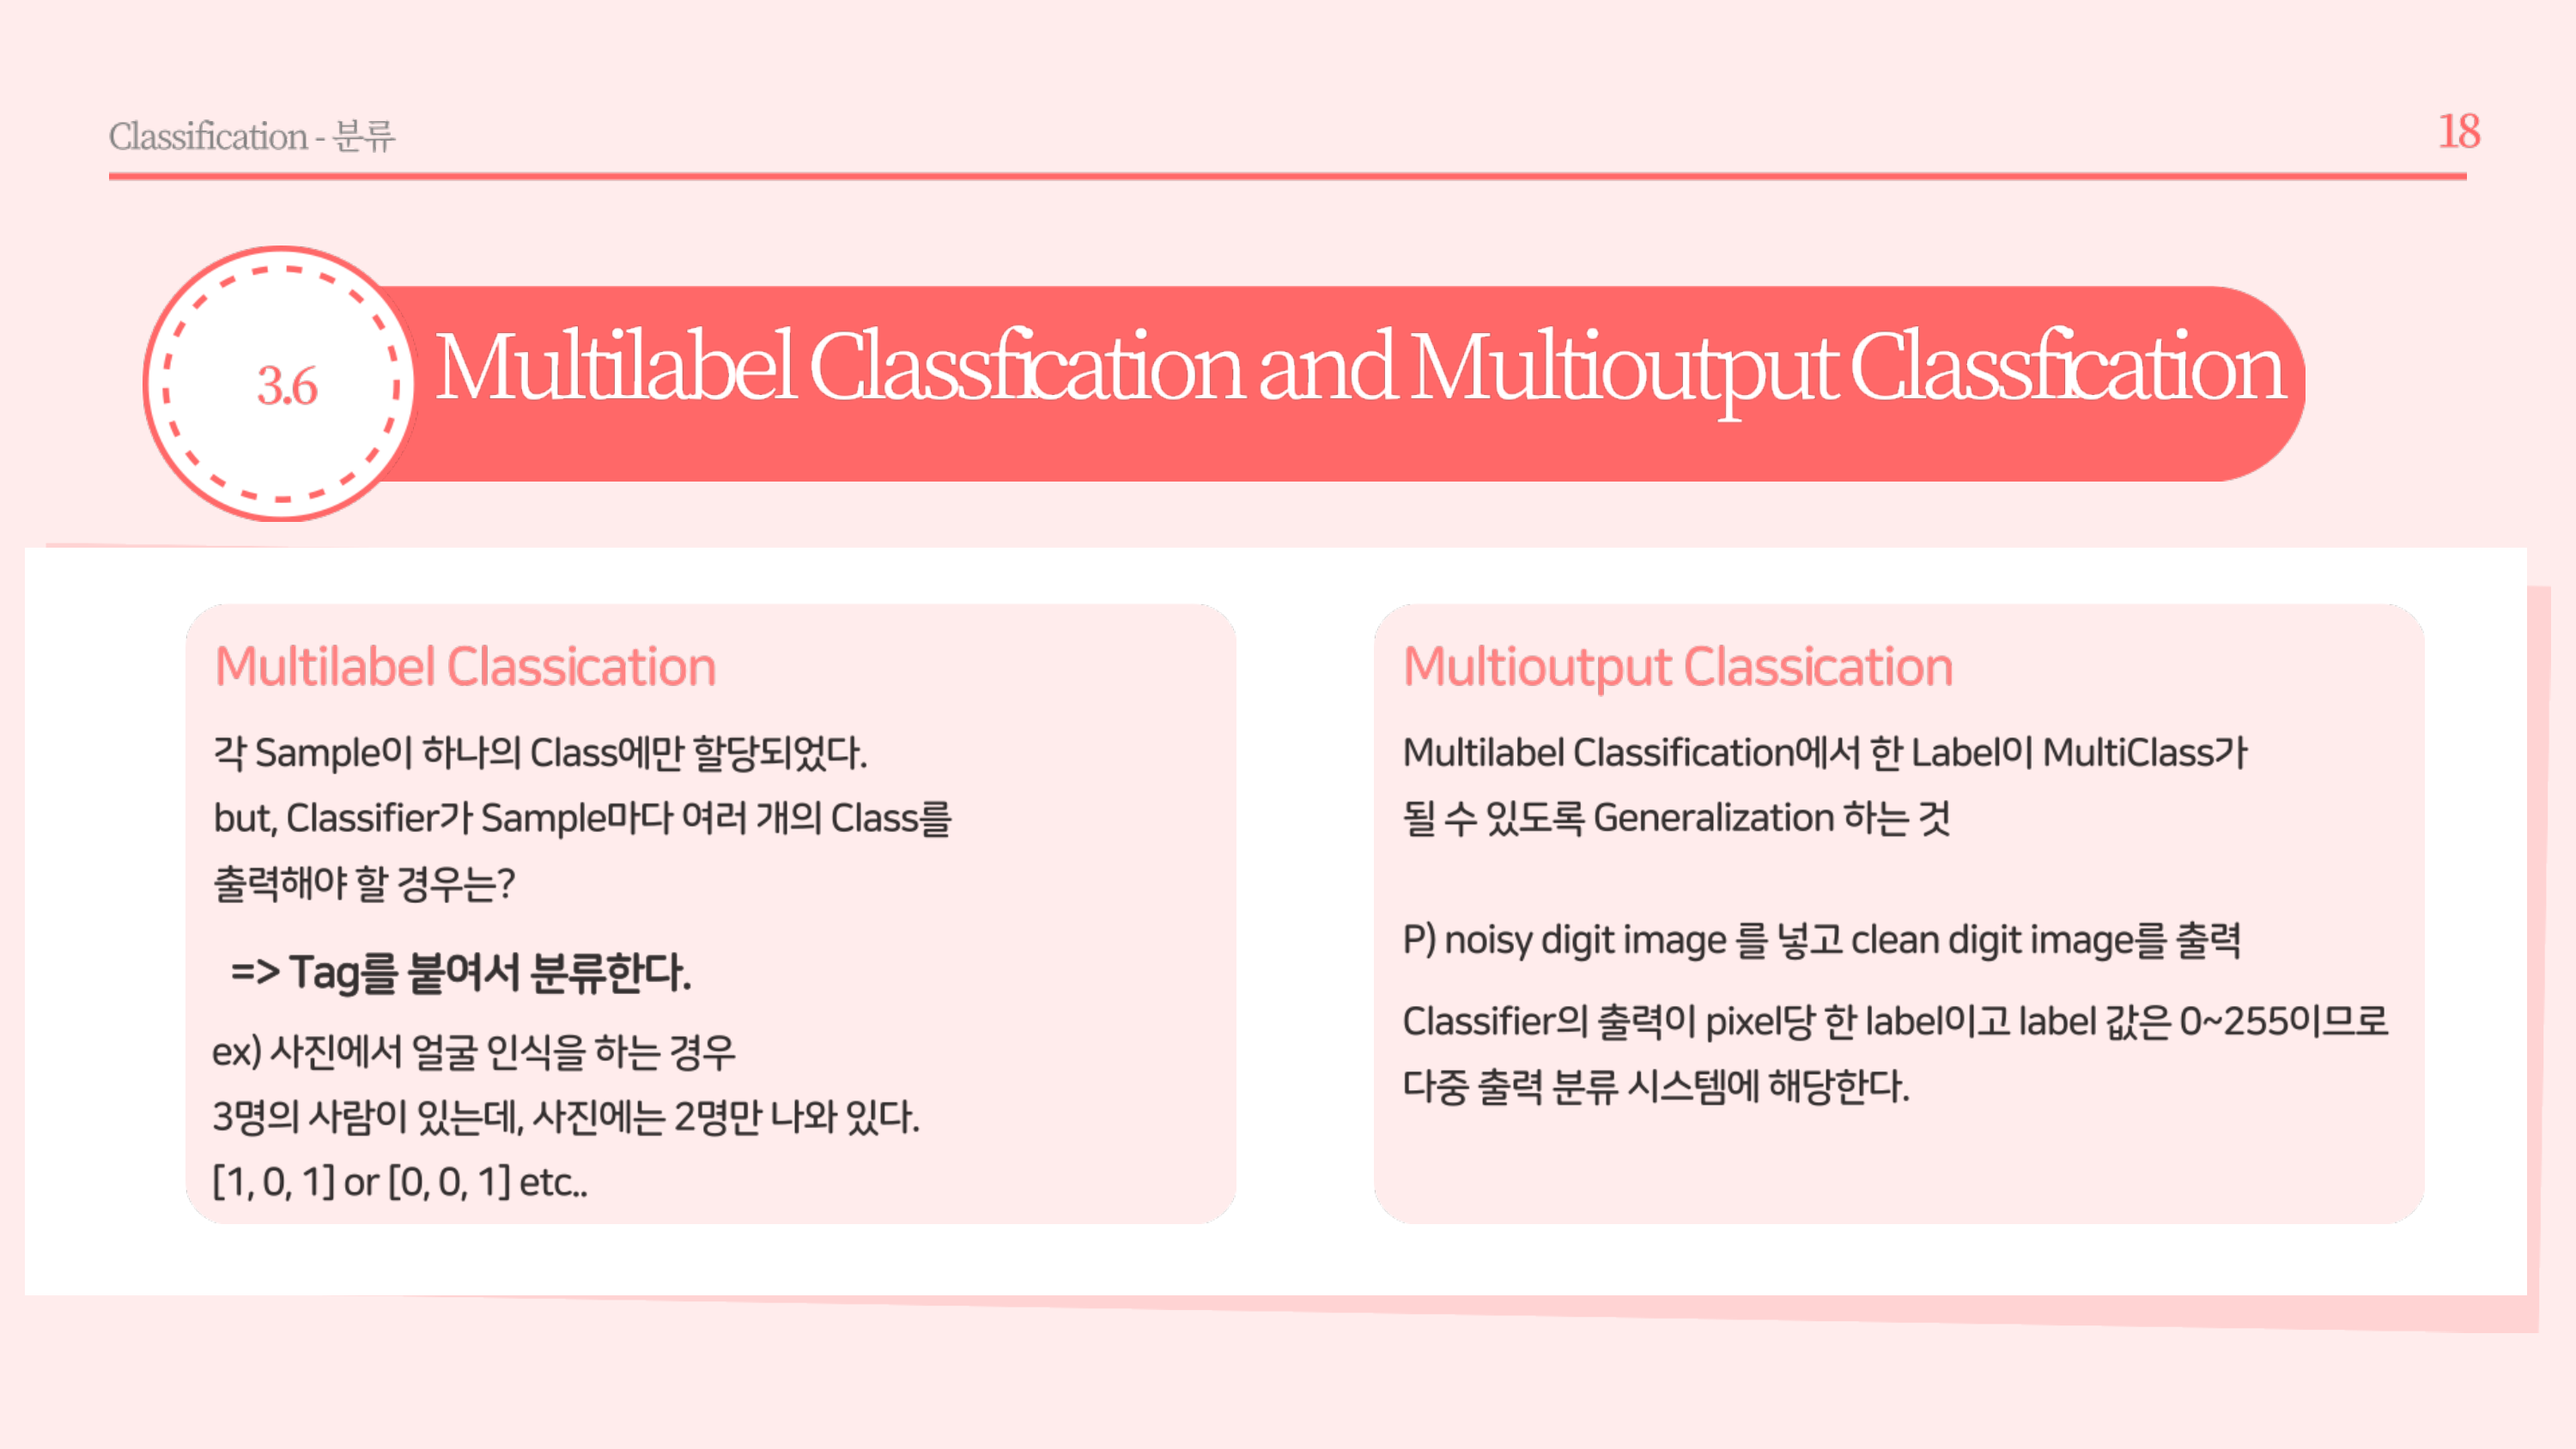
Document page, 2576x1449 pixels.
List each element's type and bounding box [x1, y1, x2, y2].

picture [1396, 908, 2262, 980]
text_box [24, 542, 2551, 1333]
picture [103, 104, 412, 169]
text_box [423, 473, 2306, 482]
picture [1396, 991, 2409, 1141]
text_box [423, 286, 2306, 295]
picture [205, 1021, 948, 1235]
picture [206, 627, 981, 1019]
picture [2426, 90, 2503, 172]
text_box [143, 246, 420, 523]
text_box [1374, 603, 2425, 1224]
picture [228, 339, 342, 430]
text_box [185, 603, 1236, 1224]
picture [420, 295, 2332, 464]
picture [1394, 627, 2268, 871]
text_box [109, 163, 2467, 190]
